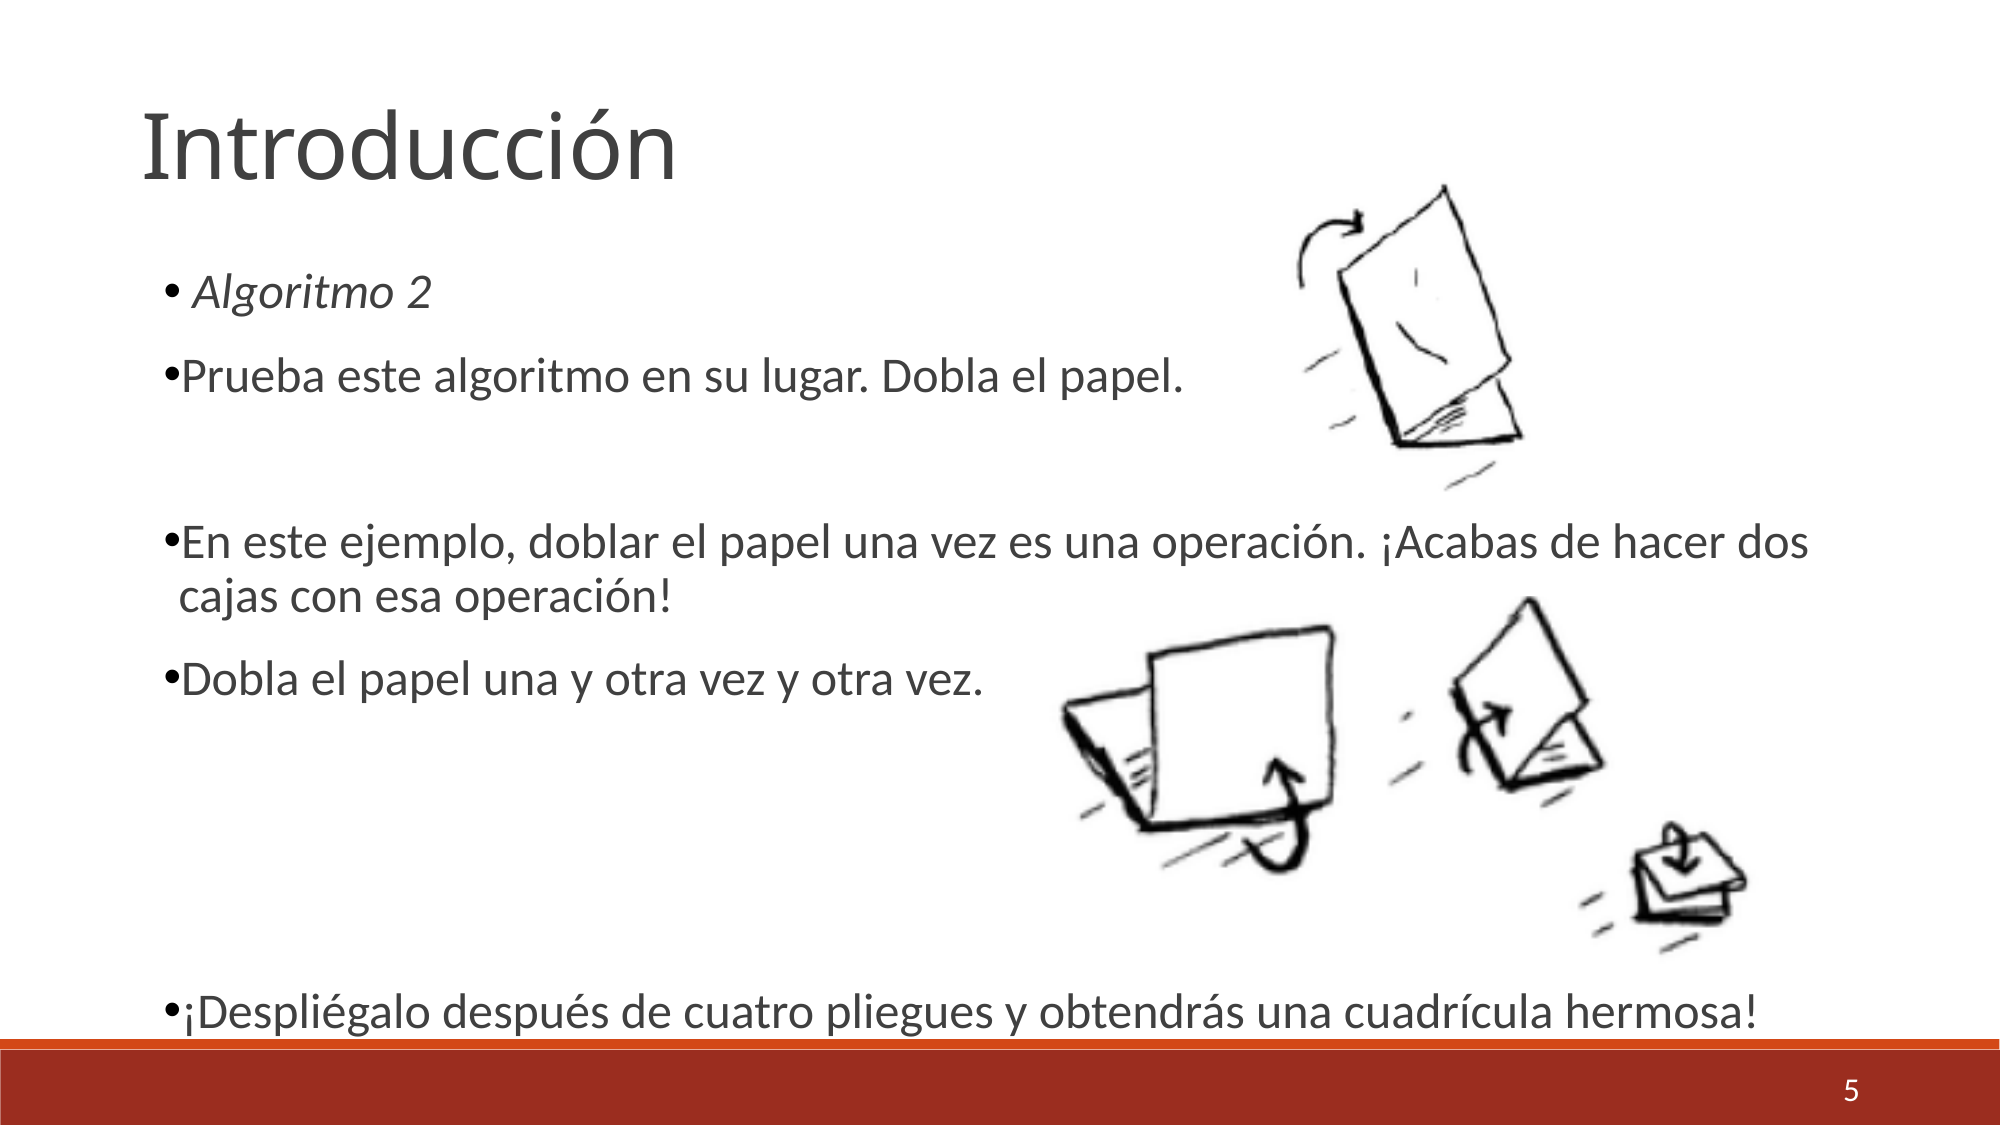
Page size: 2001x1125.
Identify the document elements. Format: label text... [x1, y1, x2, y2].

picture [1260, 163, 1540, 497]
slide_number 5 [126, 1061, 1875, 1115]
text_box Introducción [126, 97, 1821, 333]
text_box Algoritmo 2 Prueba este algoritmo en su lugar. Dobla el papel. En este ejemplo, doblar el papel una vez es una operación. ¡Acabas de hacer dos cajas con esa operación! Dobla el papel una y otra vez y otra vez. ¡Despliégalo después de cuatro pliegues y obtendrás una cuadrícula hermosa! [148, 258, 1853, 1021]
picture [1027, 595, 1762, 967]
